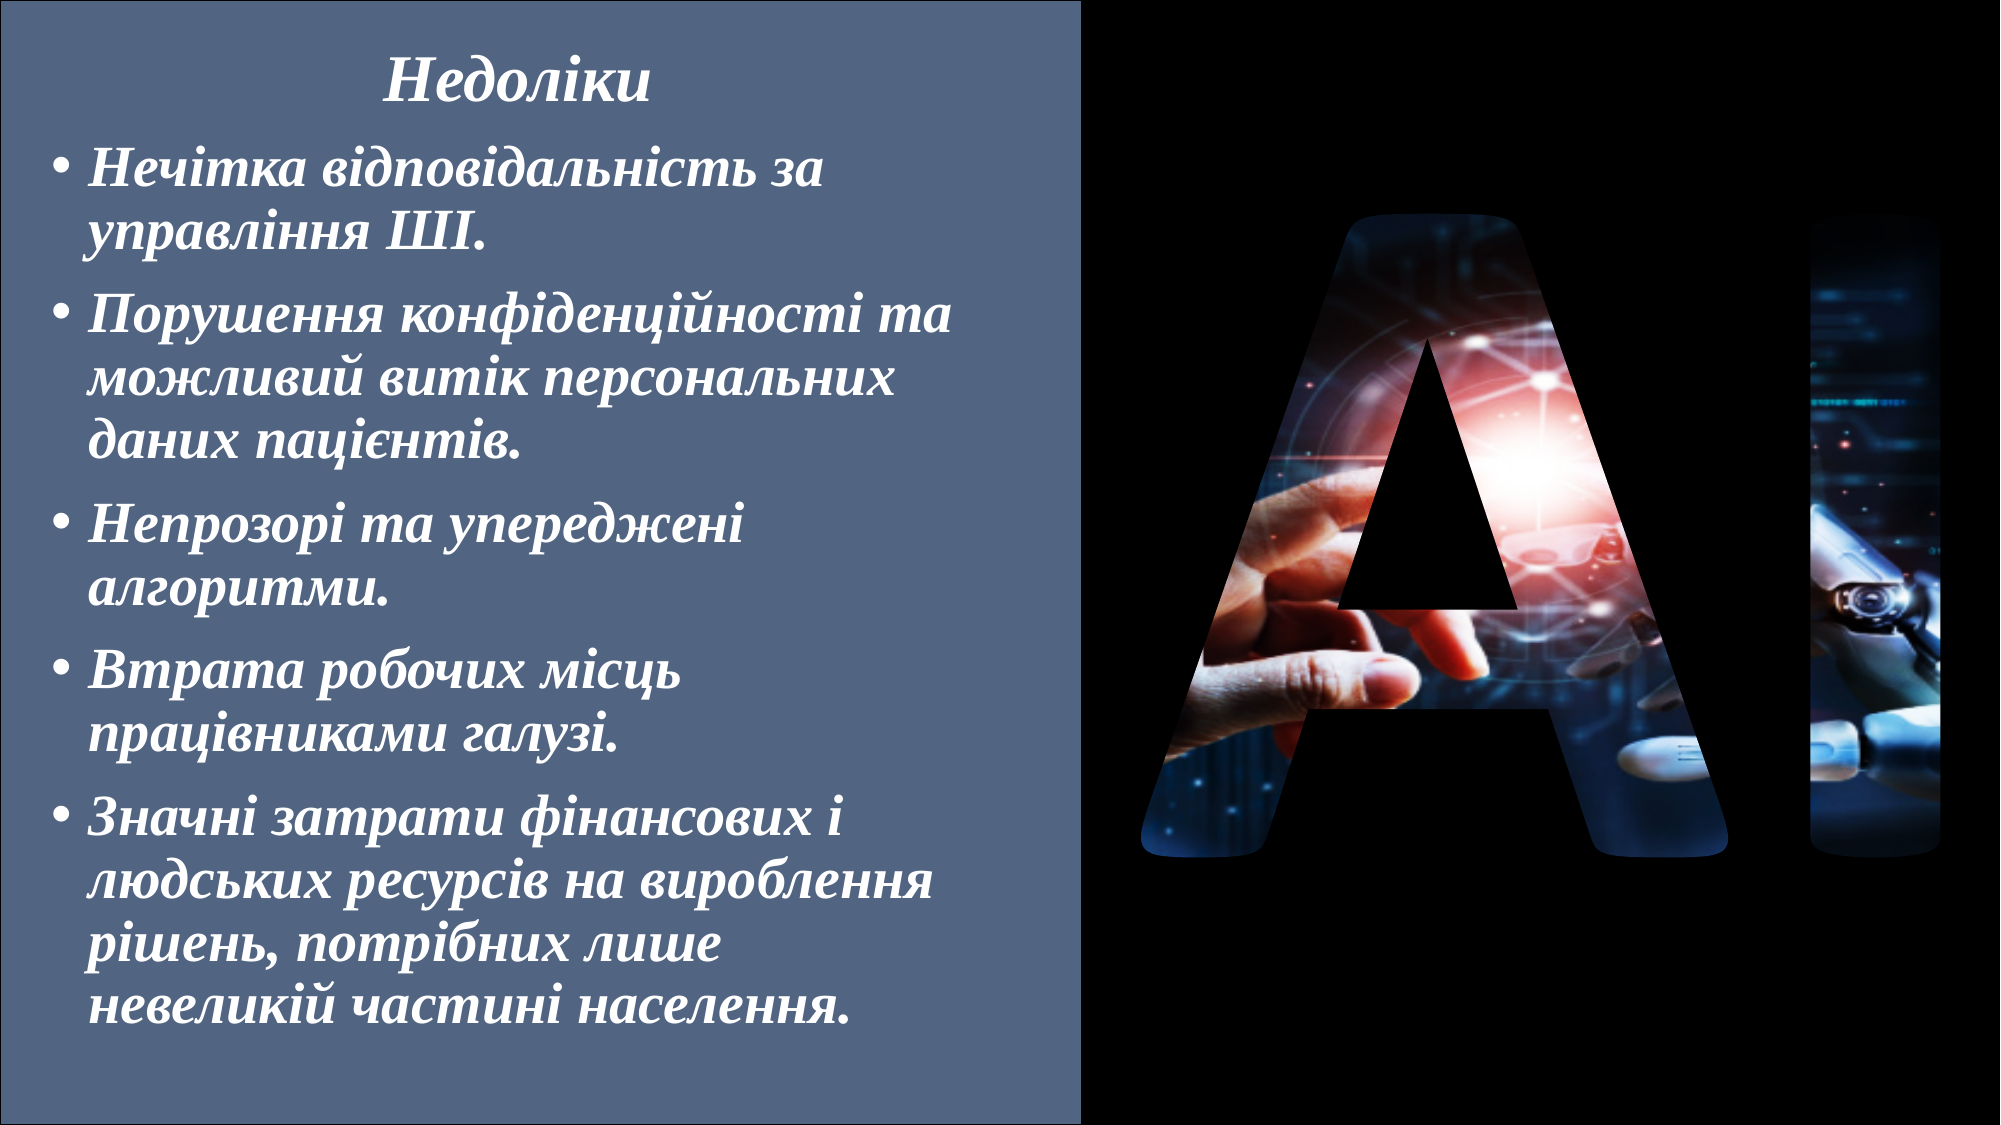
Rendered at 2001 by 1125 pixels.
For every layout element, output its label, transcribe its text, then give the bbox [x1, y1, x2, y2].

picture [1140, 213, 1941, 858]
text_box [0, 0, 1081, 1125]
text_box [1081, 0, 2000, 1125]
list Недоліки Нечітка відповідальність за управління ШІ. Порушення конфіденційності та можливий витік персональних даних пацієнтів. Непрозорі та упереджені алгоритми. Втрата робочих місць працівниками галузі. Значні затрати фінансових і людських ресурсів на вироблення рішень, потрібних лише невеликій частині населення. [36, 35, 1000, 1125]
